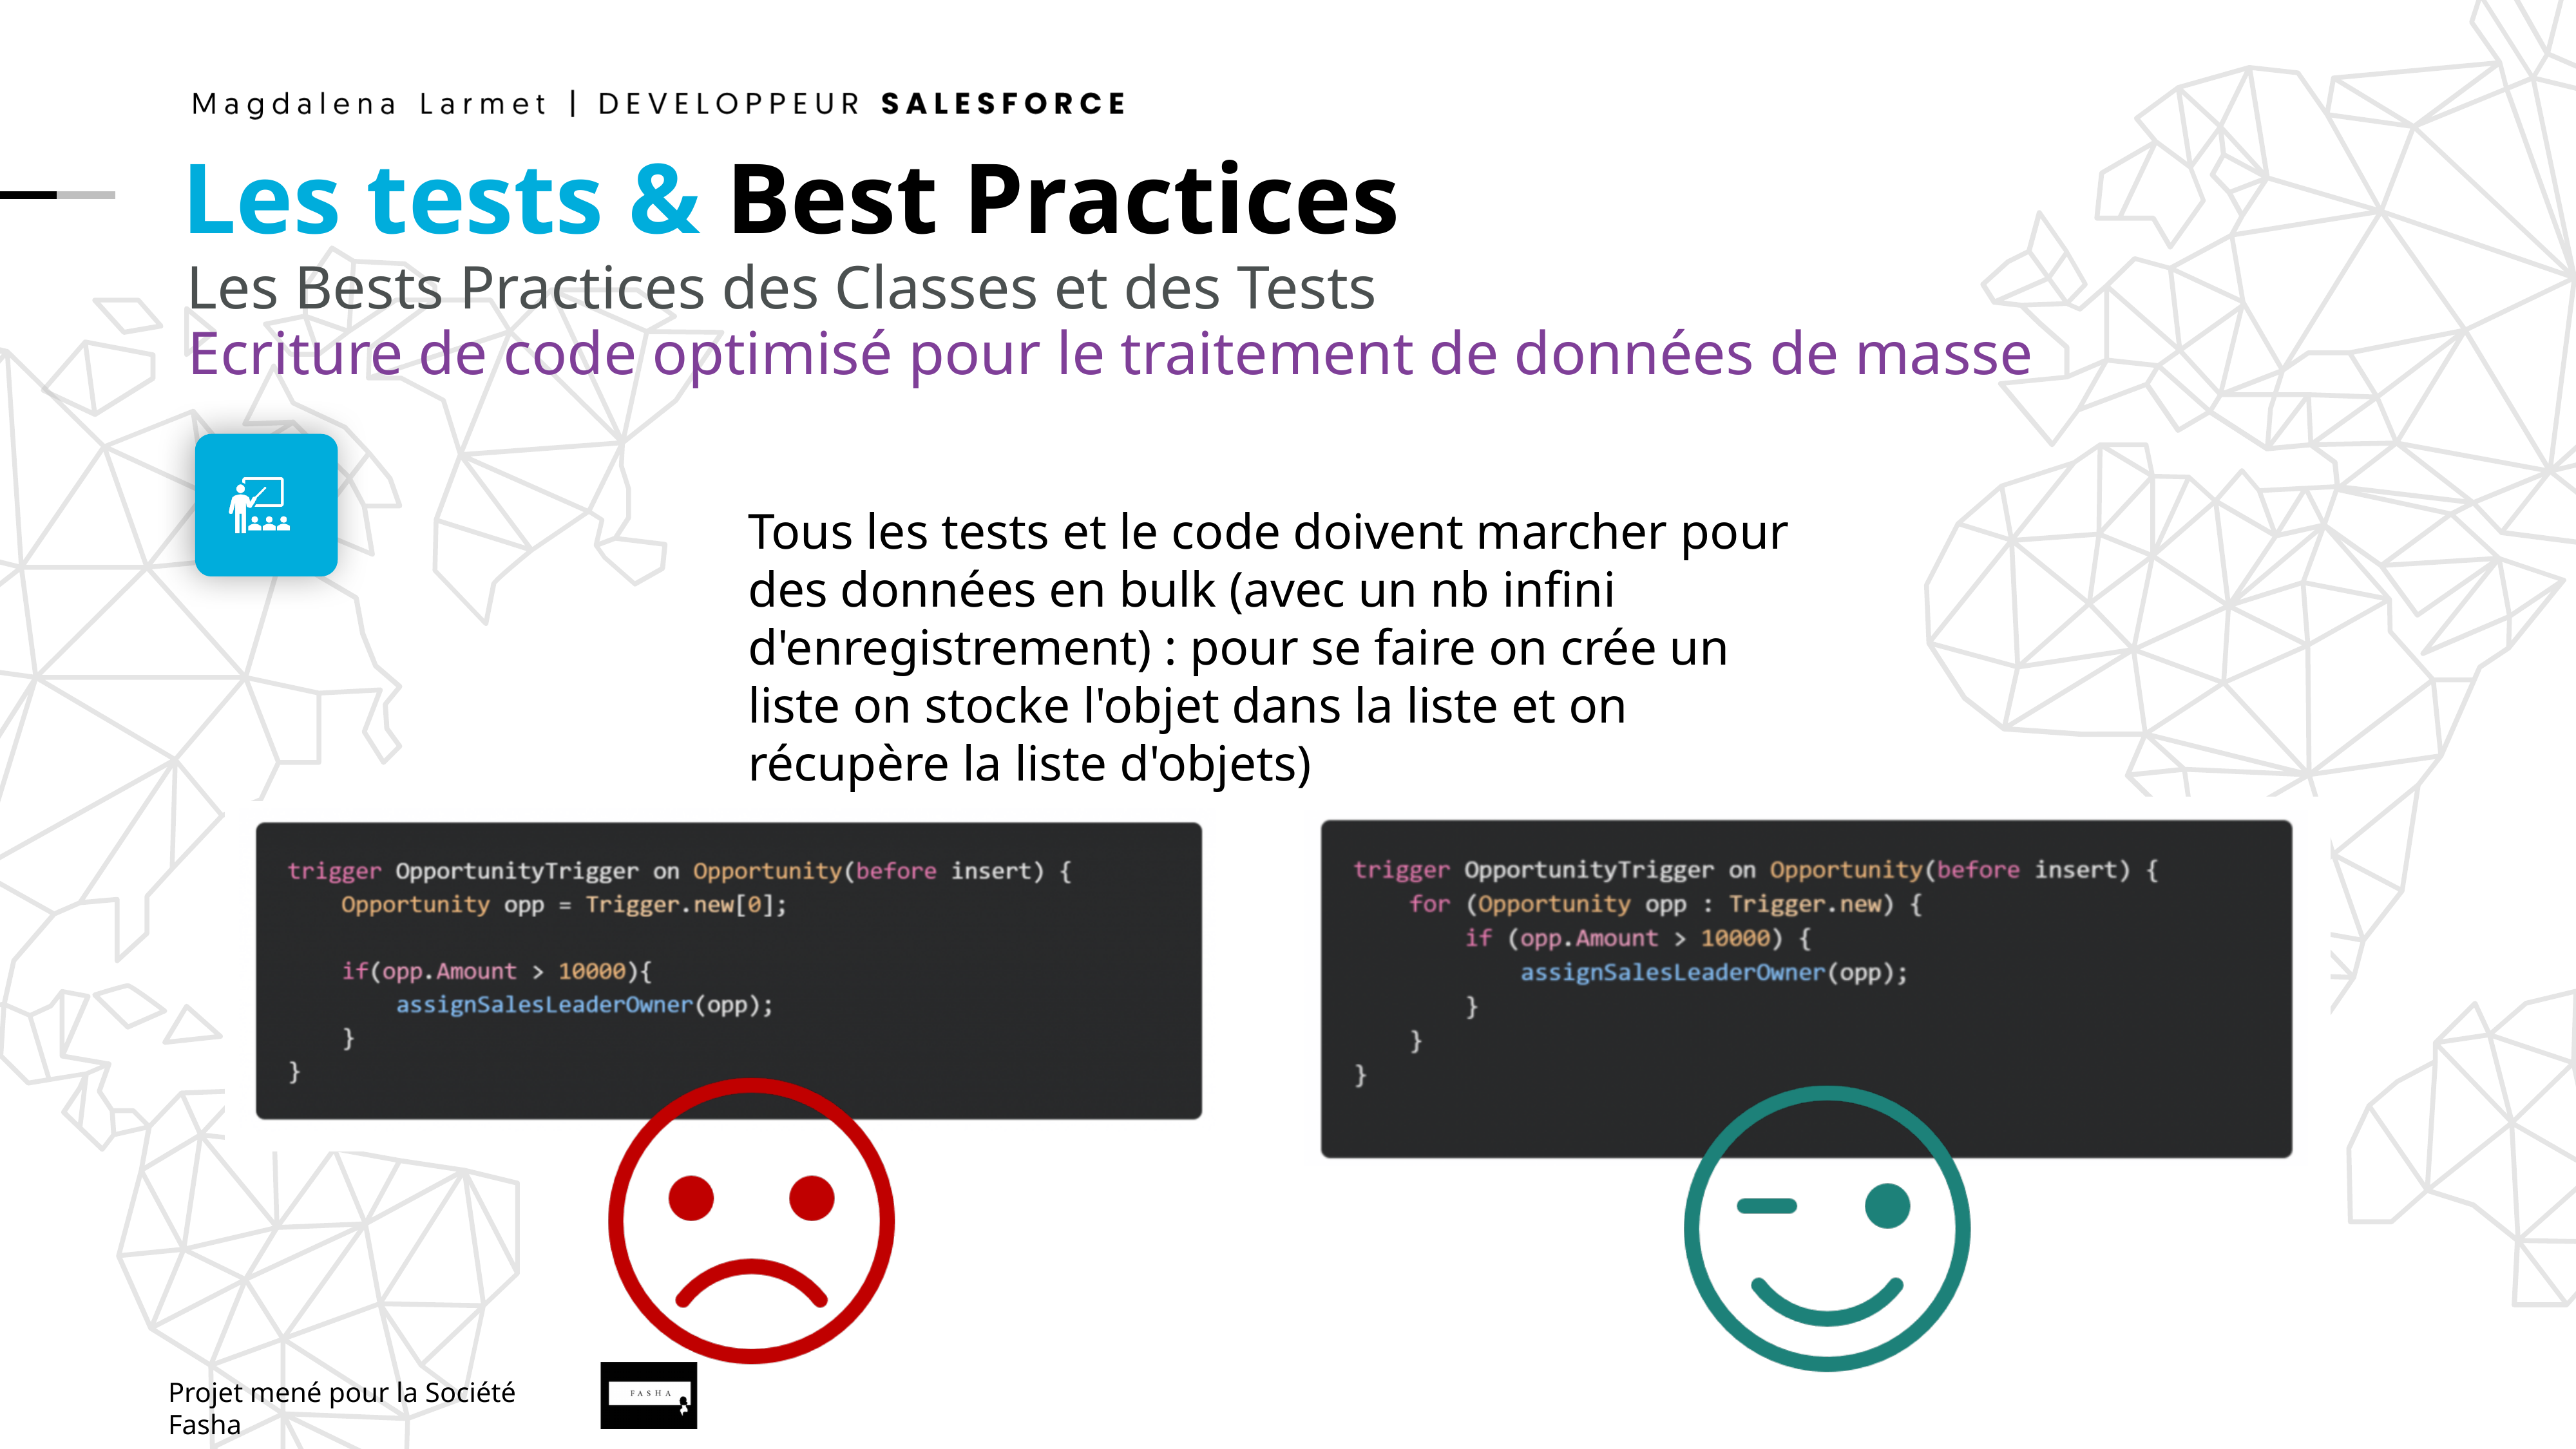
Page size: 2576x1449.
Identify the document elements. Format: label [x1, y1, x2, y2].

text_box [158, 1362, 698, 1429]
text_box [0, 76, 2414, 253]
text_box [0, 0, 2576, 1449]
text_box [195, 433, 338, 577]
picture [225, 801, 1228, 1402]
picture [1283, 797, 2331, 1410]
